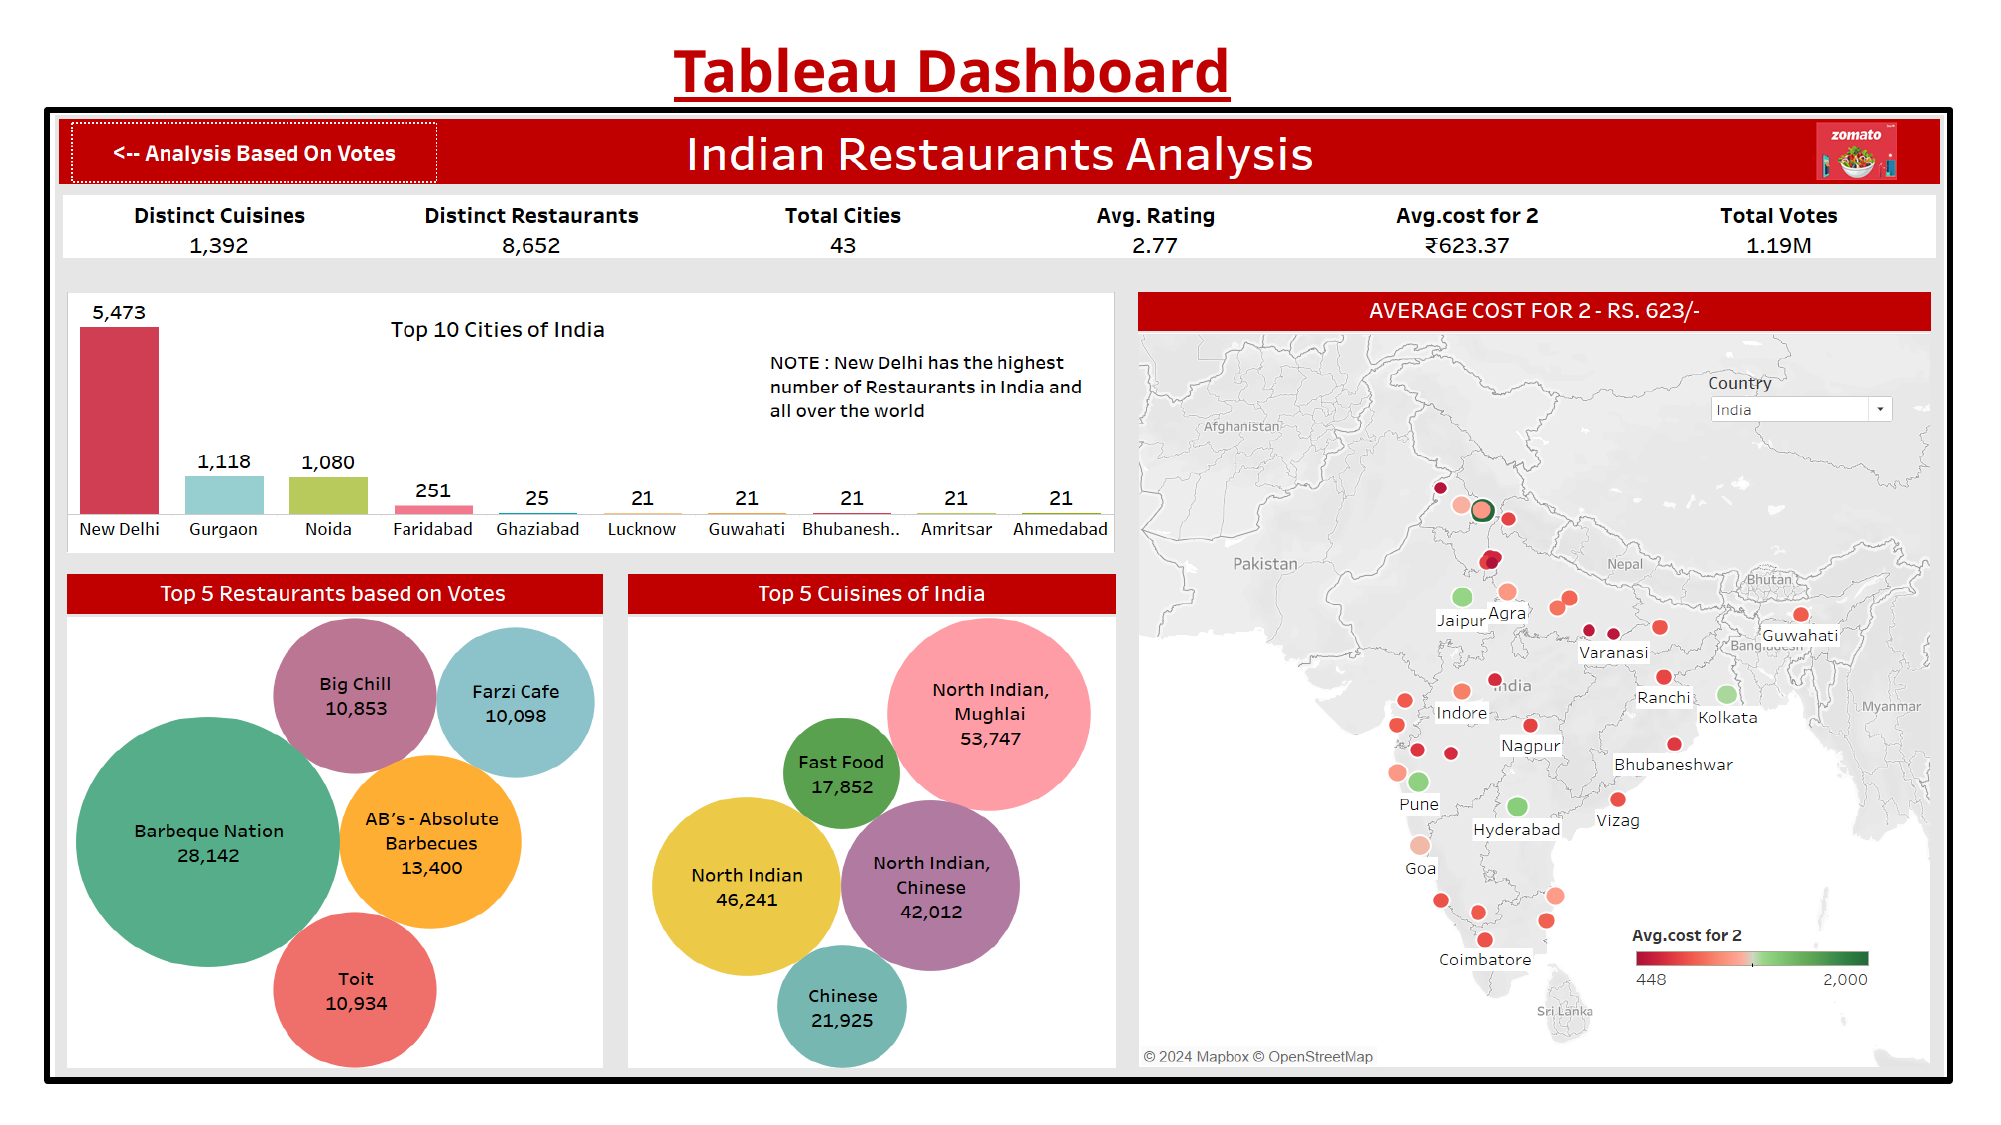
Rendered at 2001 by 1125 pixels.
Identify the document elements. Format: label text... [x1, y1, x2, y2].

title Tableau Dashboard [52, 36, 1852, 107]
picture [49, 112, 1948, 1078]
